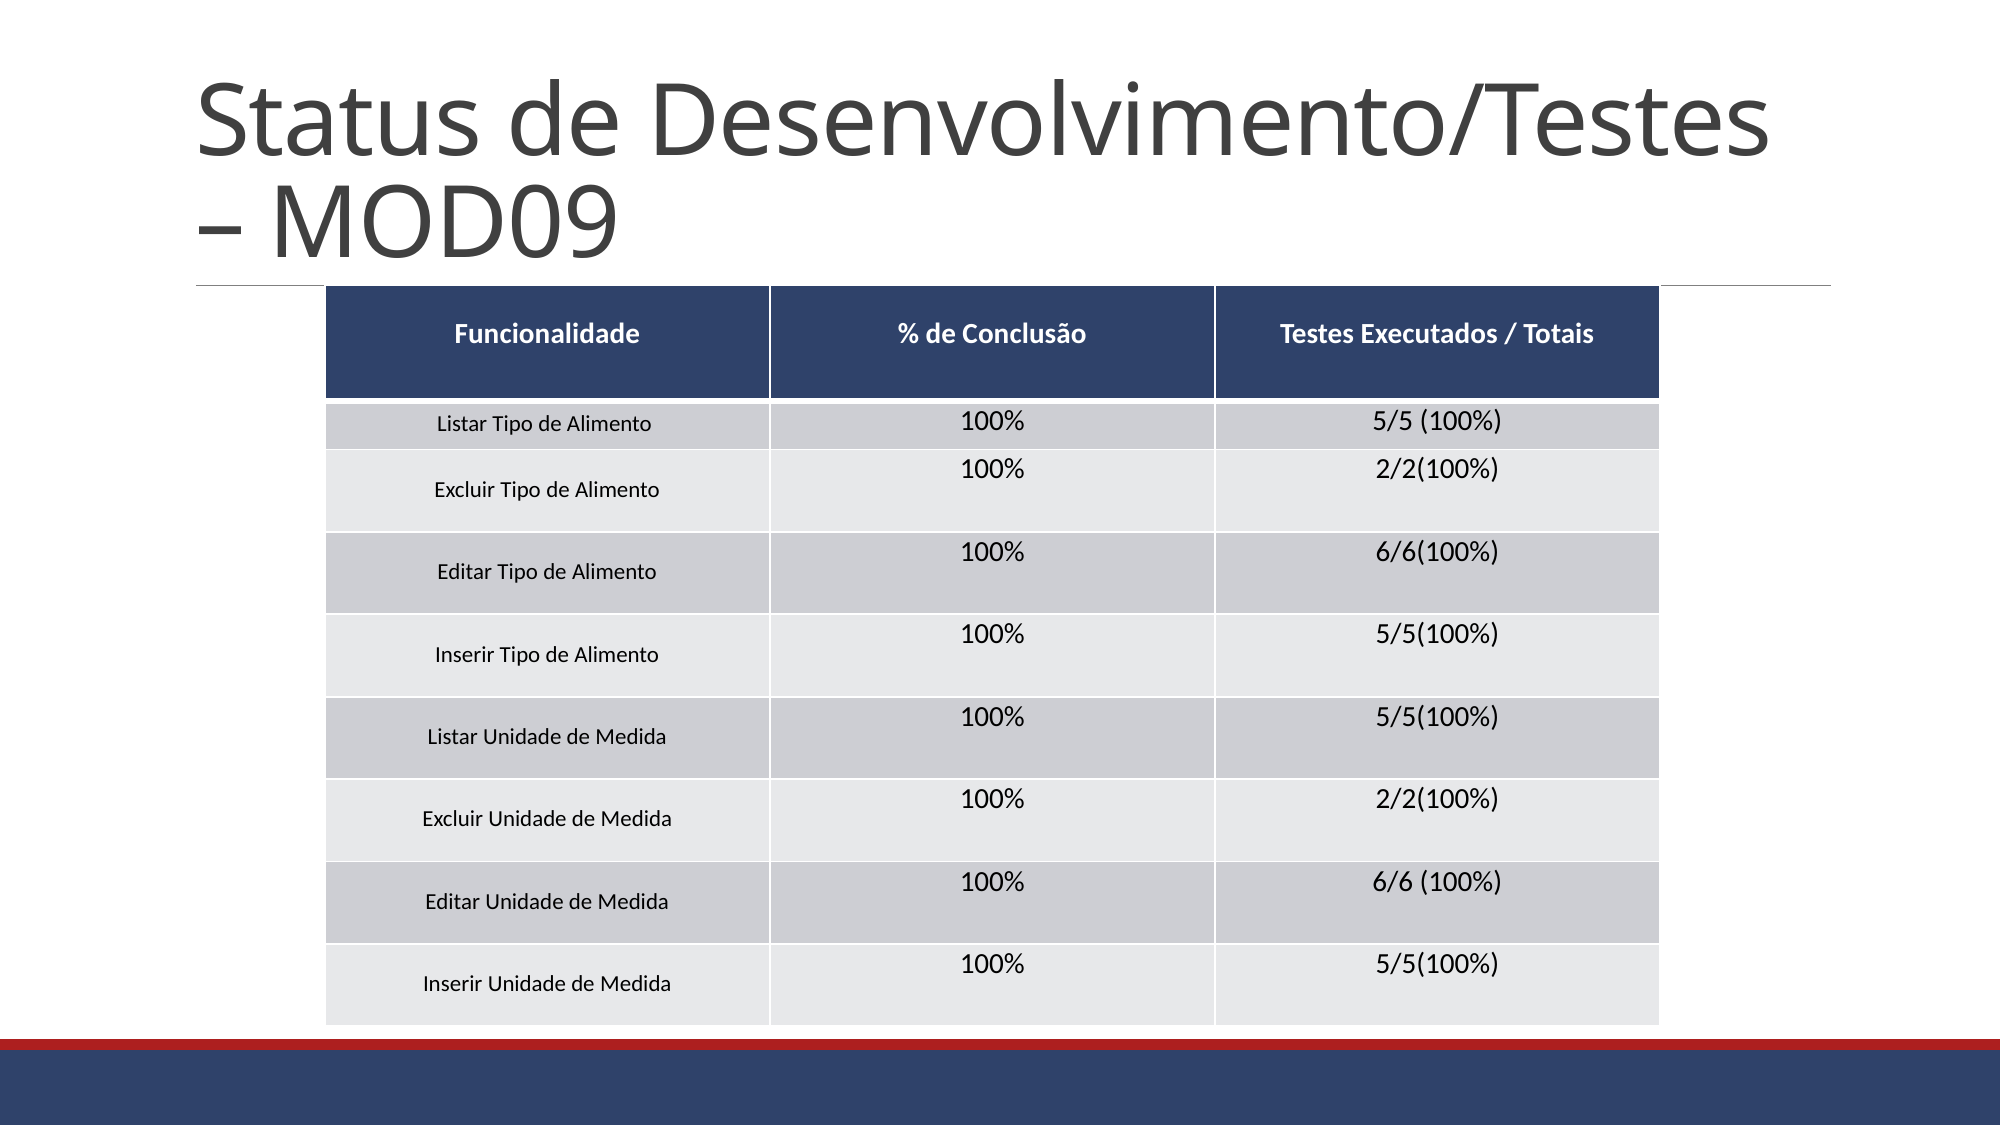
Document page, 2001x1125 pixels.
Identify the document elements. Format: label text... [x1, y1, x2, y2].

table_header Funcionalidade [326, 286, 769, 398]
table_cell 100% [771, 862, 1214, 943]
table_cell 2/2(100%) [1216, 450, 1659, 531]
table_cell 100% [771, 615, 1214, 696]
table_cell 5/5(100%) [1216, 945, 1659, 1025]
table_cell 100% [771, 698, 1214, 778]
table_cell Inserir Unidade de Medida [326, 945, 769, 1025]
table_cell 6/6(100%) [1216, 533, 1659, 613]
table_cell 5/5 (100%) [1216, 404, 1659, 449]
table_cell Editar Unidade de Medida [326, 862, 769, 943]
table_cell 100% [771, 945, 1214, 1025]
table_header % de Conclusão [771, 286, 1214, 398]
table_cell Editar Tipo de Alimento [326, 533, 769, 613]
table_cell 100% [771, 780, 1214, 861]
table_cell 5/5(100%) [1216, 615, 1659, 696]
table_cell Excluir Tipo de Alimento [326, 450, 769, 531]
table_cell Listar Unidade de Medida [326, 698, 769, 778]
table_cell 100% [771, 404, 1214, 449]
table_cell Excluir Unidade de Medida [326, 780, 769, 861]
table_header Testes Executados / Totais [1216, 286, 1659, 398]
title Status de Desenvolvimento/Testes – MOD09 [180, 47, 1830, 285]
table_cell Listar Tipo de Alimento [326, 404, 769, 449]
table_cell 5/5(100%) [1216, 698, 1659, 778]
table_cell 2/2(100%) [1216, 780, 1659, 861]
table_cell 100% [771, 533, 1214, 613]
table_cell 6/6 (100%) [1216, 862, 1659, 943]
table_cell Inserir Tipo de Alimento [326, 615, 769, 696]
table_cell 100% [771, 450, 1214, 531]
